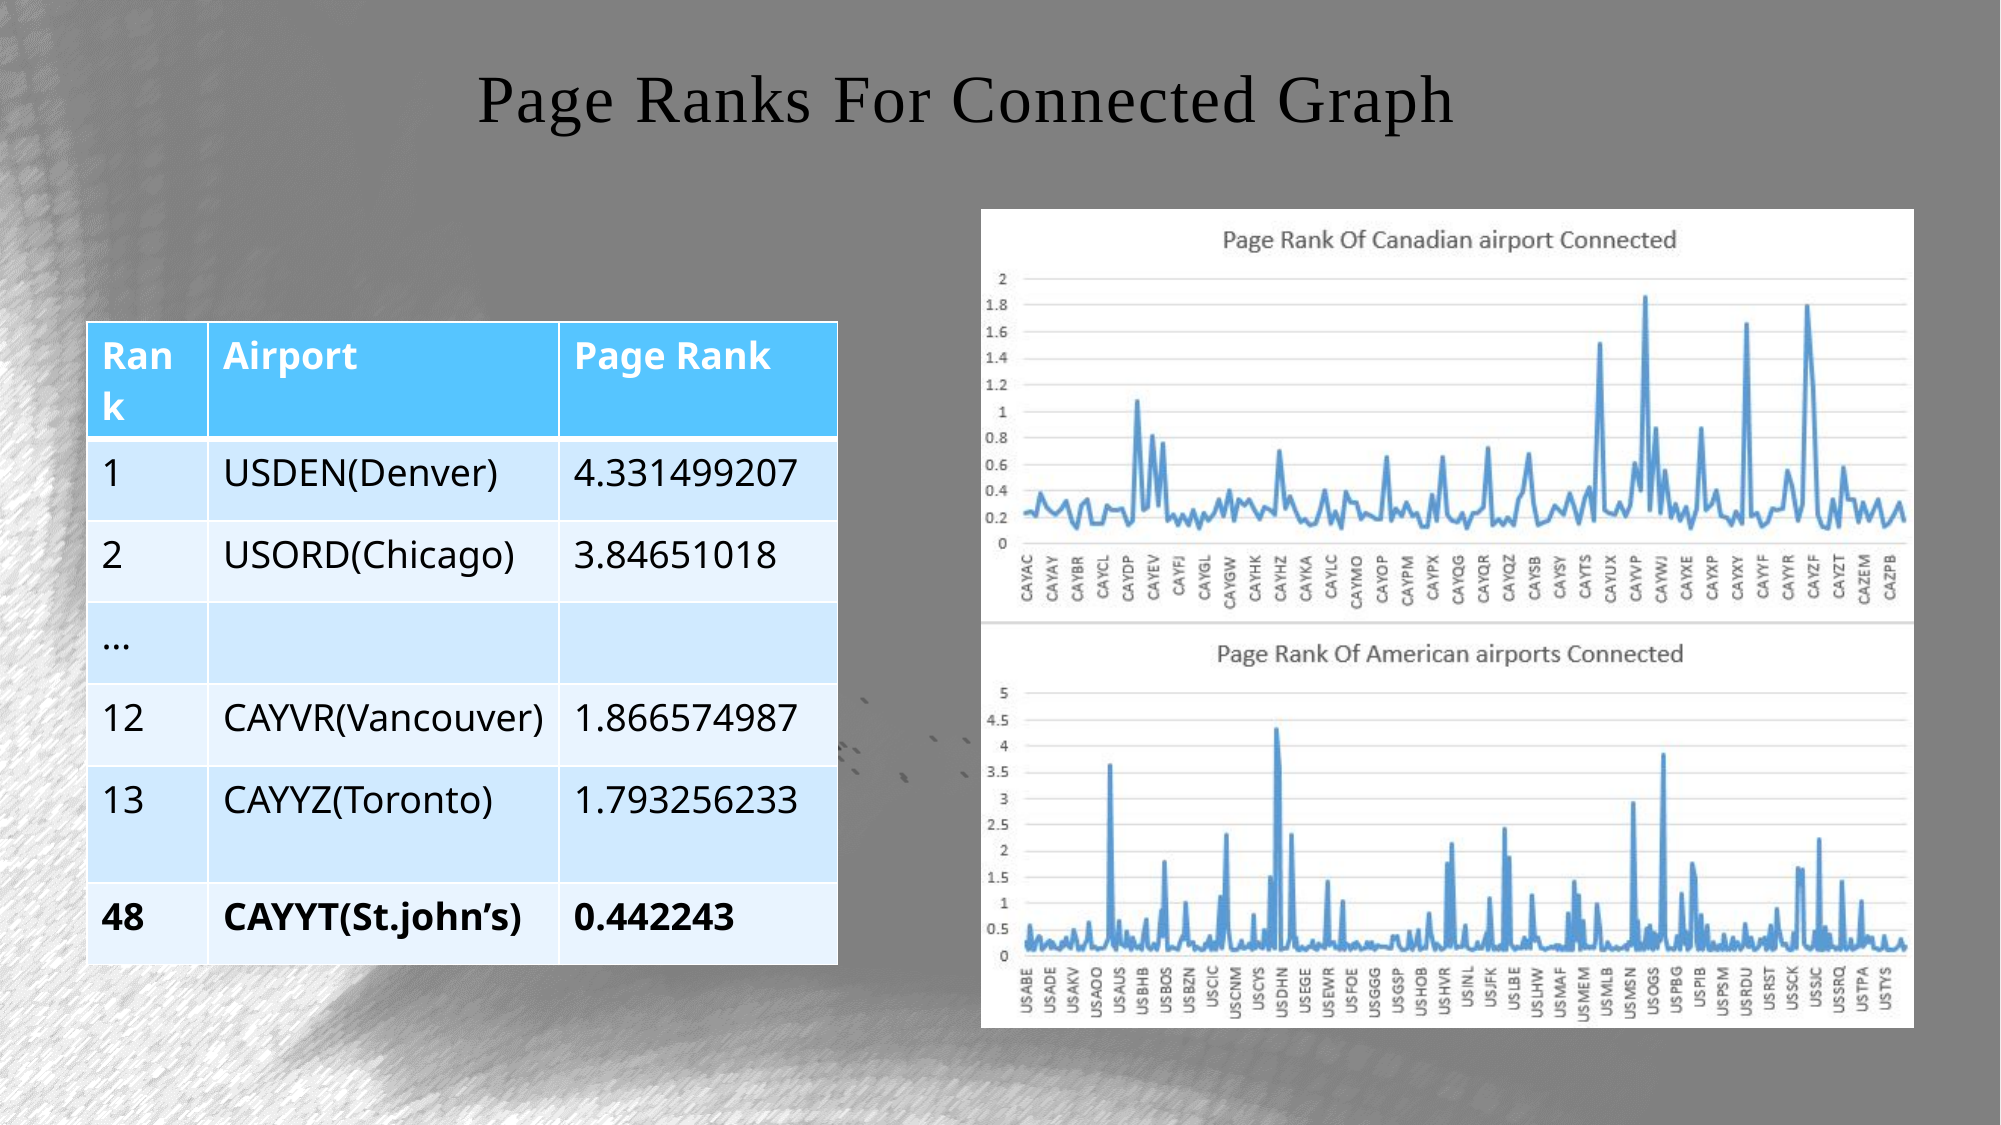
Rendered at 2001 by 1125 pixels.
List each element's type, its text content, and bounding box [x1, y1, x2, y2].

table_cell USORD(Chicago) [209, 522, 558, 601]
table_cell 12 [88, 685, 207, 765]
table_cell [560, 603, 837, 683]
table_header Page Rank [560, 323, 837, 436]
table_cell 13 [88, 767, 207, 882]
table_cell CAYYZ(Toronto) [209, 767, 558, 882]
table_header Airport [209, 323, 558, 436]
table_cell 4.331499207 [560, 442, 837, 520]
table_cell … [88, 603, 207, 683]
table_cell USDEN(Denver) [209, 442, 558, 520]
table_cell 48 [88, 884, 207, 964]
table_cell 1.866574987 [560, 685, 837, 765]
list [981, 209, 1914, 1028]
table_cell 3.84651018 [560, 522, 837, 601]
table_cell 1 [88, 442, 207, 520]
picture [0, 0, 2001, 1125]
table_cell 2 [88, 522, 207, 601]
title Page Ranks For Connected Graph [462, 52, 1483, 145]
table_cell 1.793256233 [560, 767, 837, 882]
table_cell CAYVR(Vancouver) [209, 685, 558, 765]
table_header Rank [88, 323, 207, 436]
table_cell CAYYT(St.john’s) [209, 884, 558, 964]
table_cell 0.442243 [560, 884, 837, 964]
table_cell [209, 603, 558, 683]
